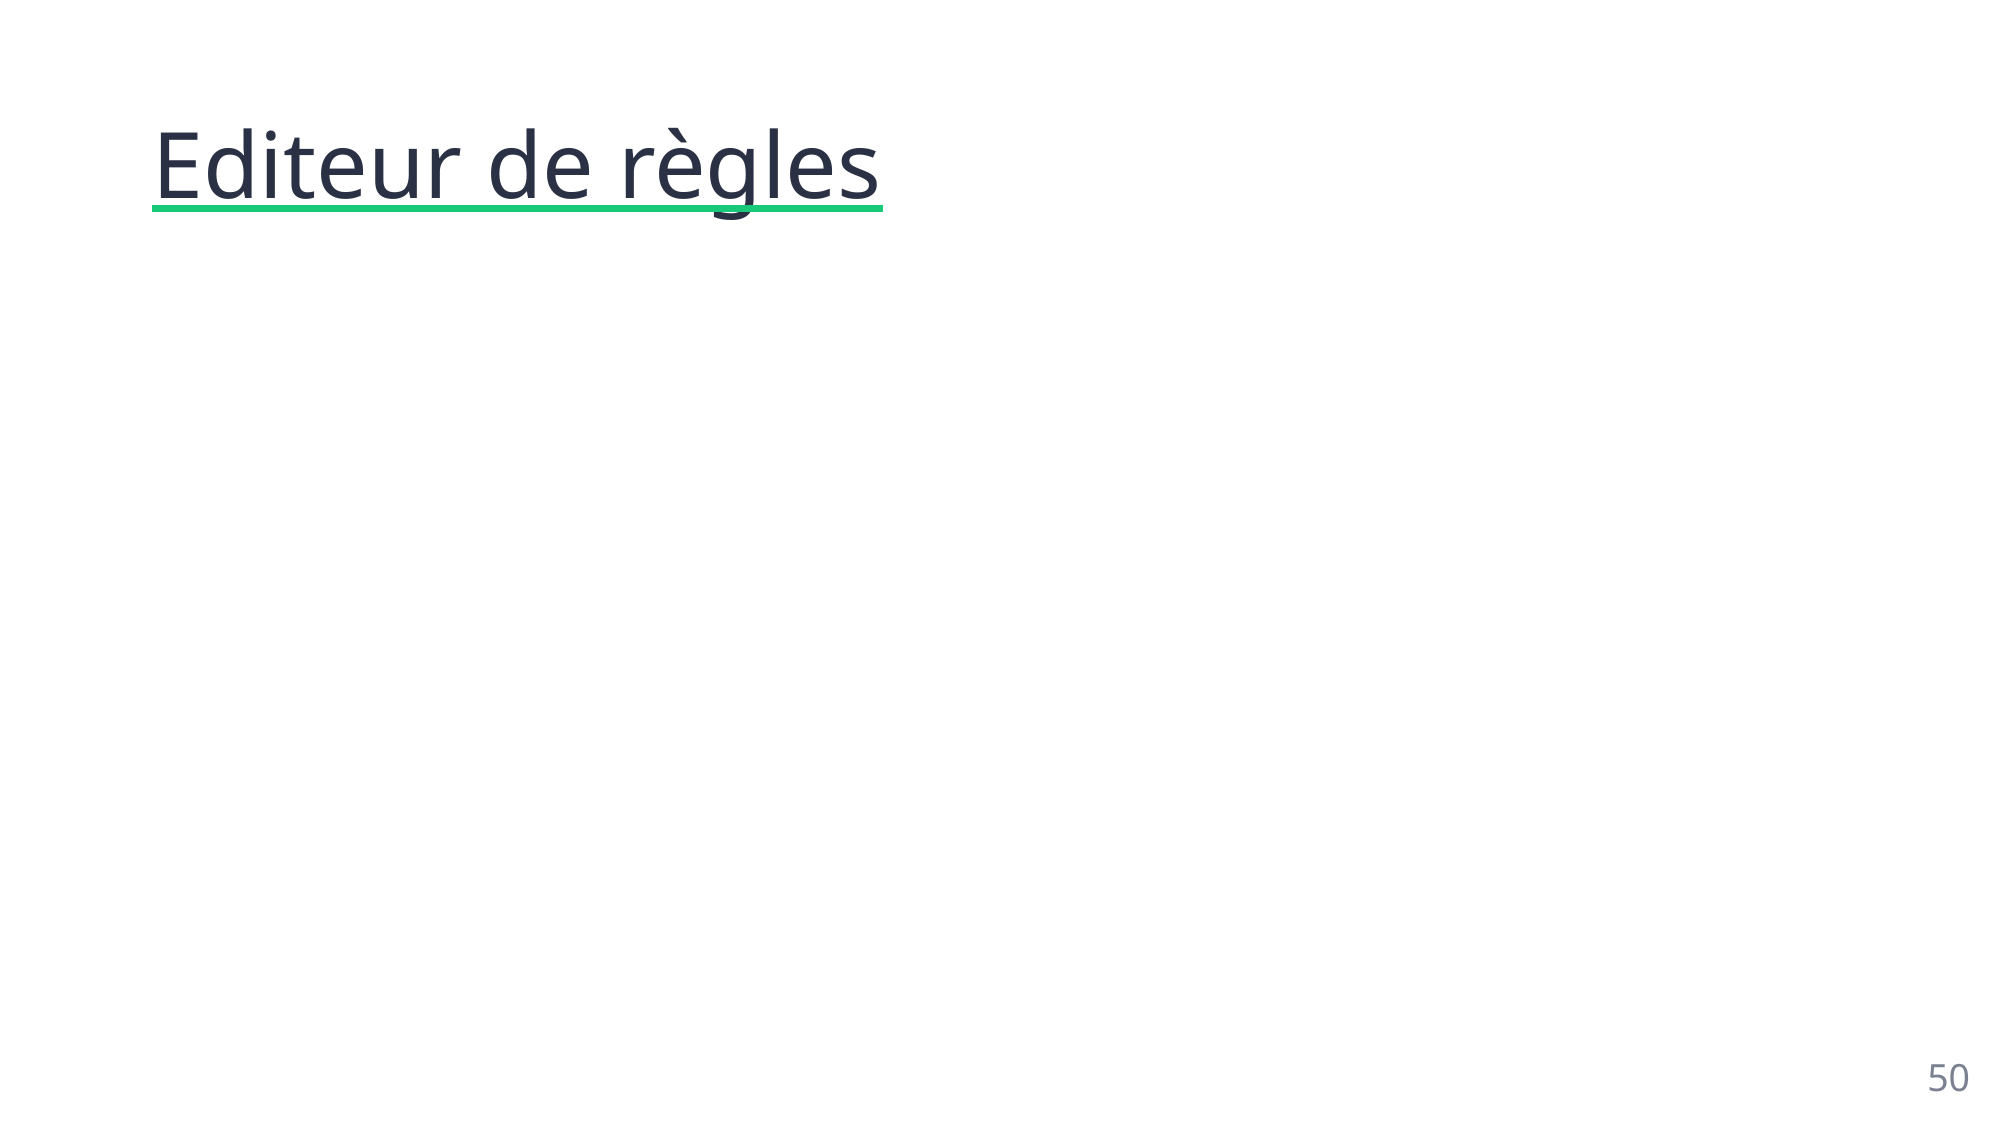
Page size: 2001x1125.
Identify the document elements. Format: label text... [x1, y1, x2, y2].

slide_number 50 [1535, 1049, 1986, 1110]
title Editeur de règles [137, 59, 1863, 278]
